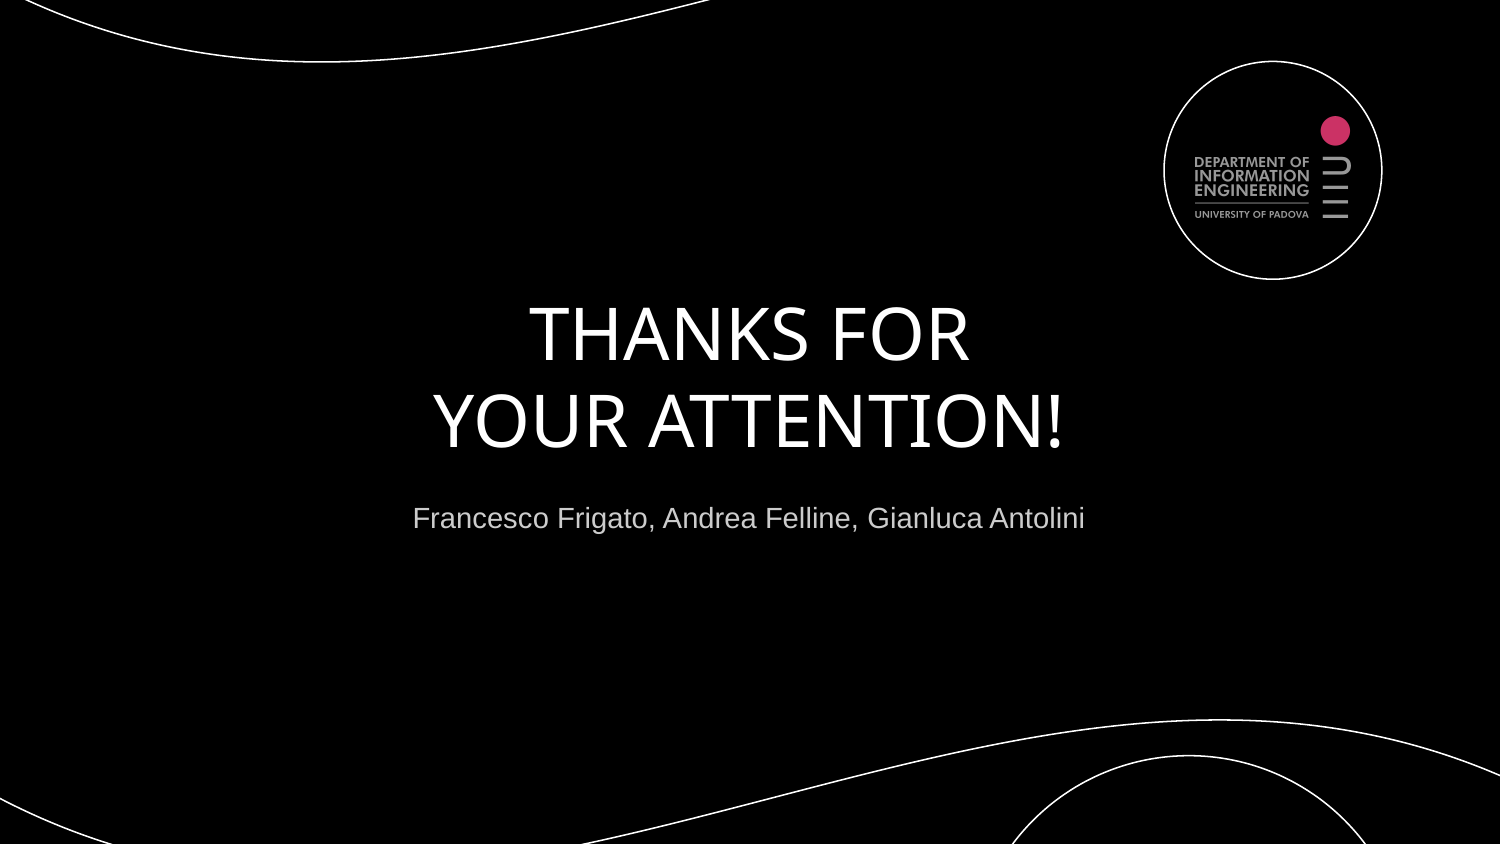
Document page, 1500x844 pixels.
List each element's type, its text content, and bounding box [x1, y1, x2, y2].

text_box Francesco Frigato, Andrea Felline, Gianluca Antolini [397, 421, 1103, 542]
text_box [1164, 61, 1382, 280]
picture [1195, 116, 1351, 218]
title THANKS FOR YOUR ATTENTION! [118, 272, 1382, 469]
